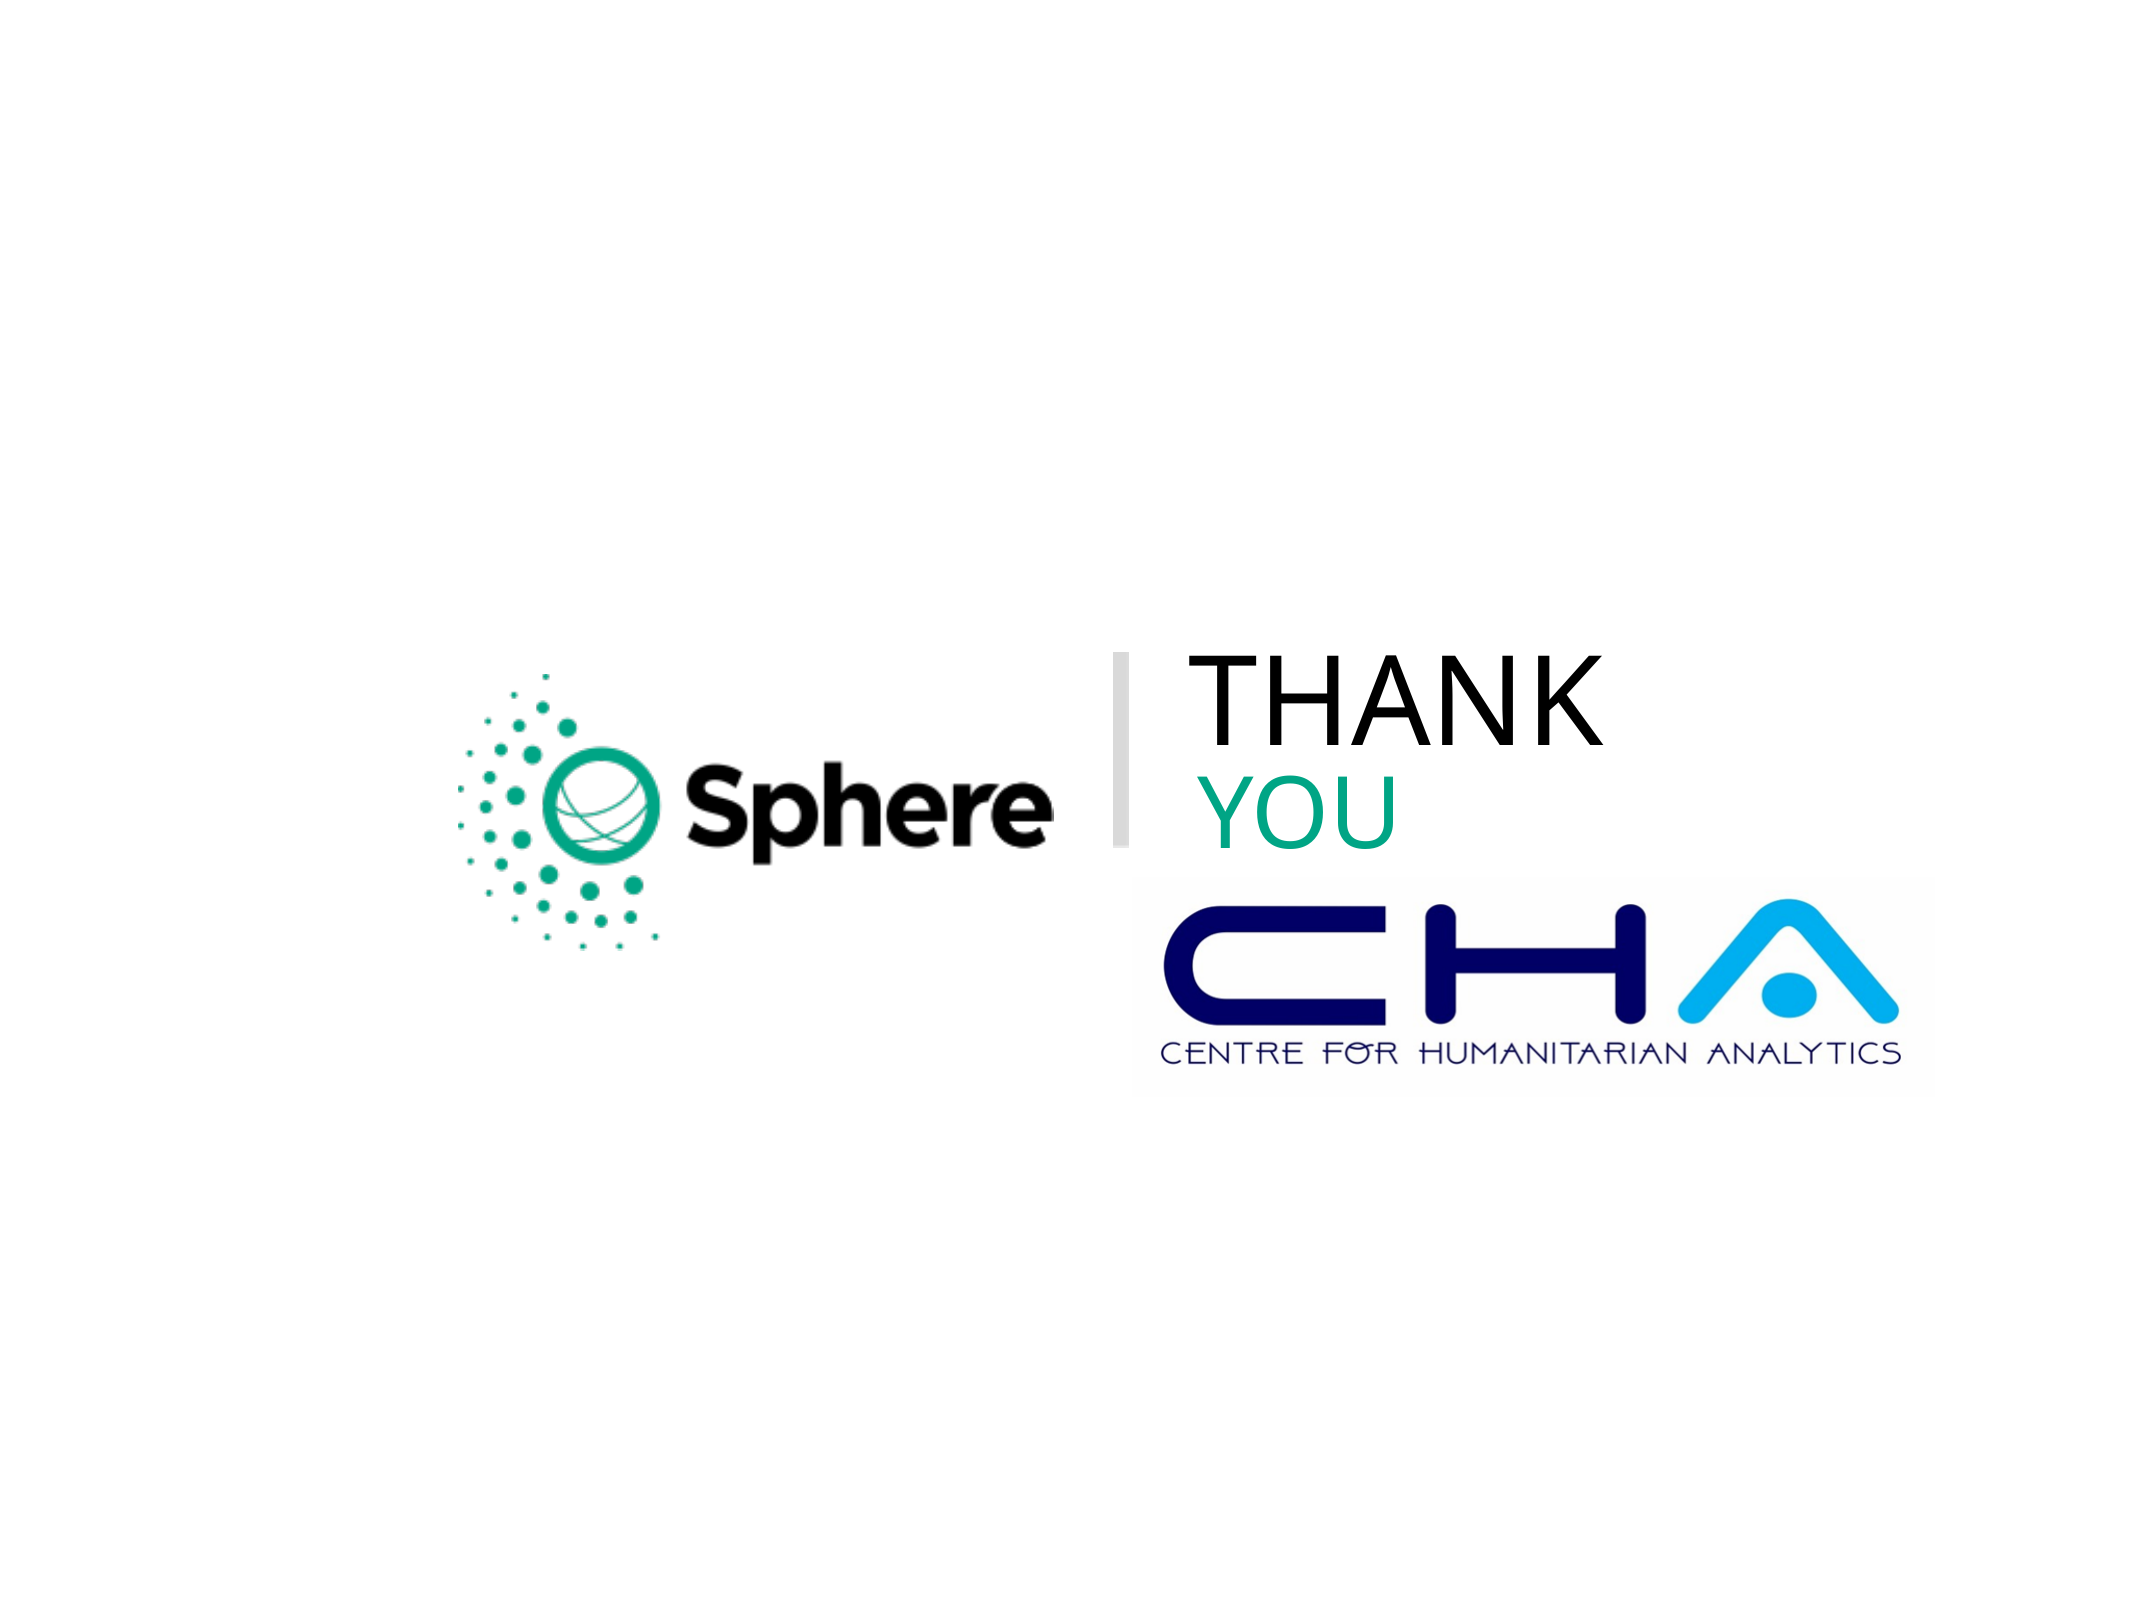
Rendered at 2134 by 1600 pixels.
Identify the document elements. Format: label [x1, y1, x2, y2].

picture [1132, 877, 1935, 1098]
picture [458, 674, 1054, 951]
picture [1113, 652, 1129, 848]
